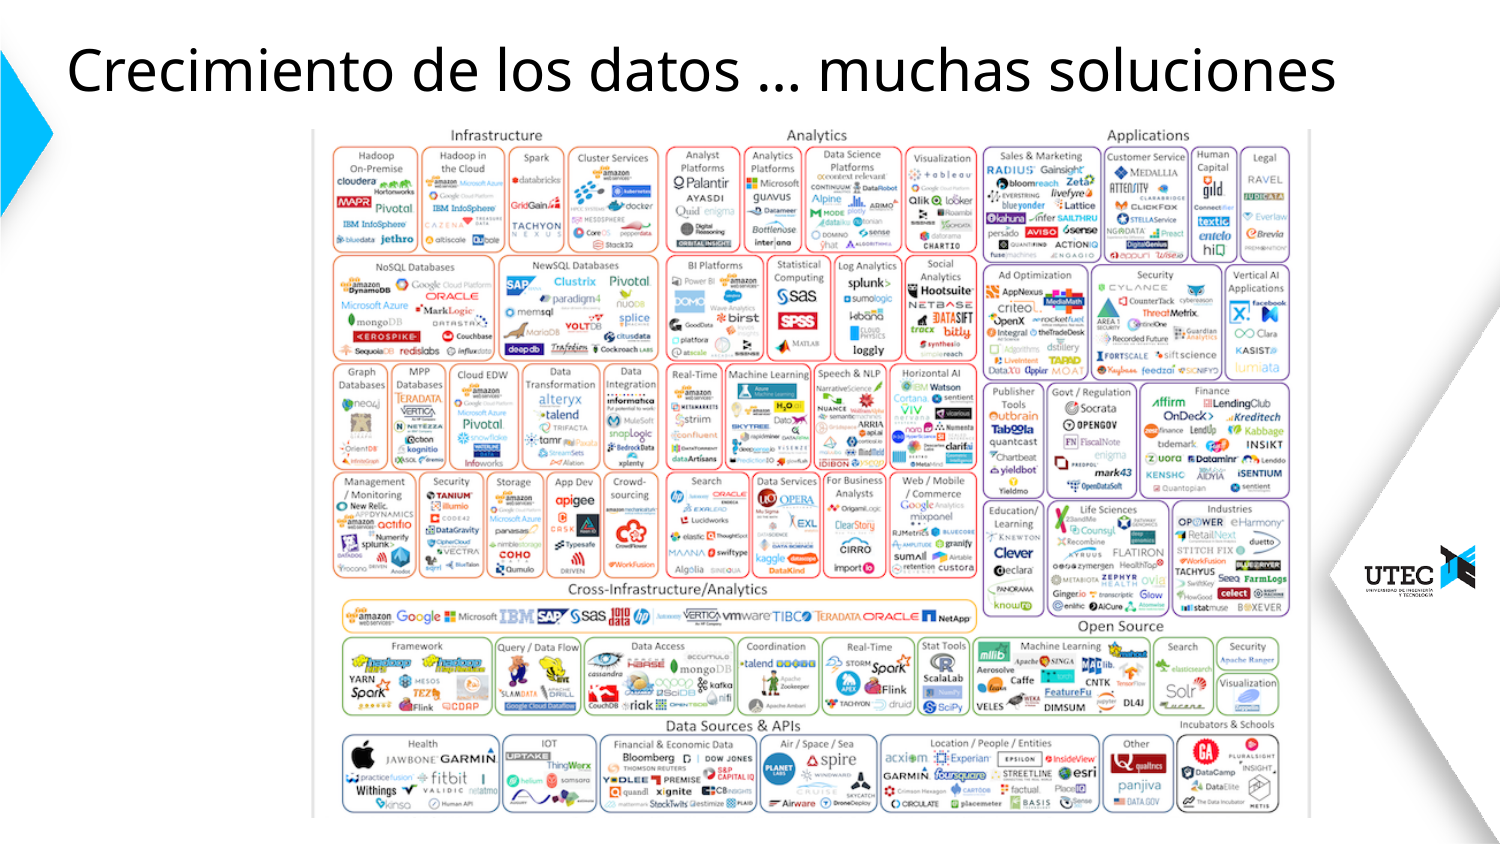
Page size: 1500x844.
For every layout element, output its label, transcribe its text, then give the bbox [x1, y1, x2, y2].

picture [0, 0, 1500, 844]
title Crecimiento de los datos … muchas soluciones [51, 25, 1449, 130]
